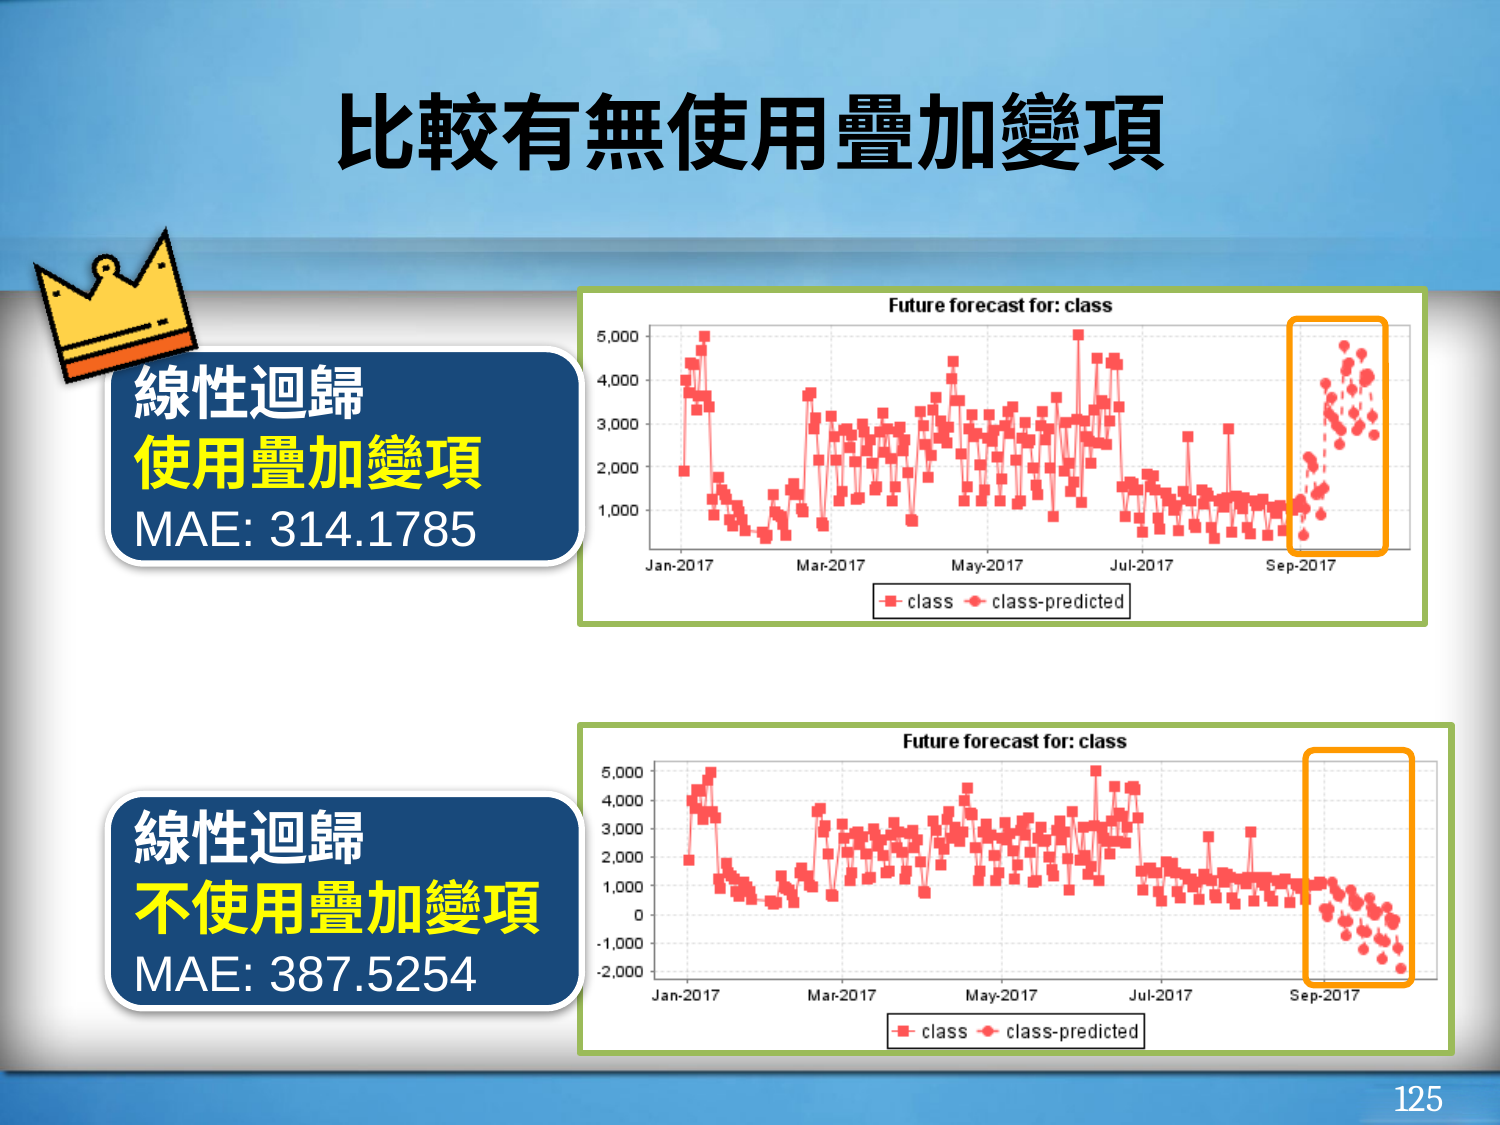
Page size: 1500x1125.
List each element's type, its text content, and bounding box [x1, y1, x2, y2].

text_box 線性迴歸 使用疊加變項 MAE: 314.1785 [107, 349, 577, 564]
picture [0, 0, 1500, 1125]
title 比較有無使用疊加變項 [78, 27, 1422, 232]
text_box 線性迴歸 不使用疊加變項 MAE: 387.5254 [107, 793, 577, 1009]
slide_number ‹#› [1350, 1074, 1488, 1118]
